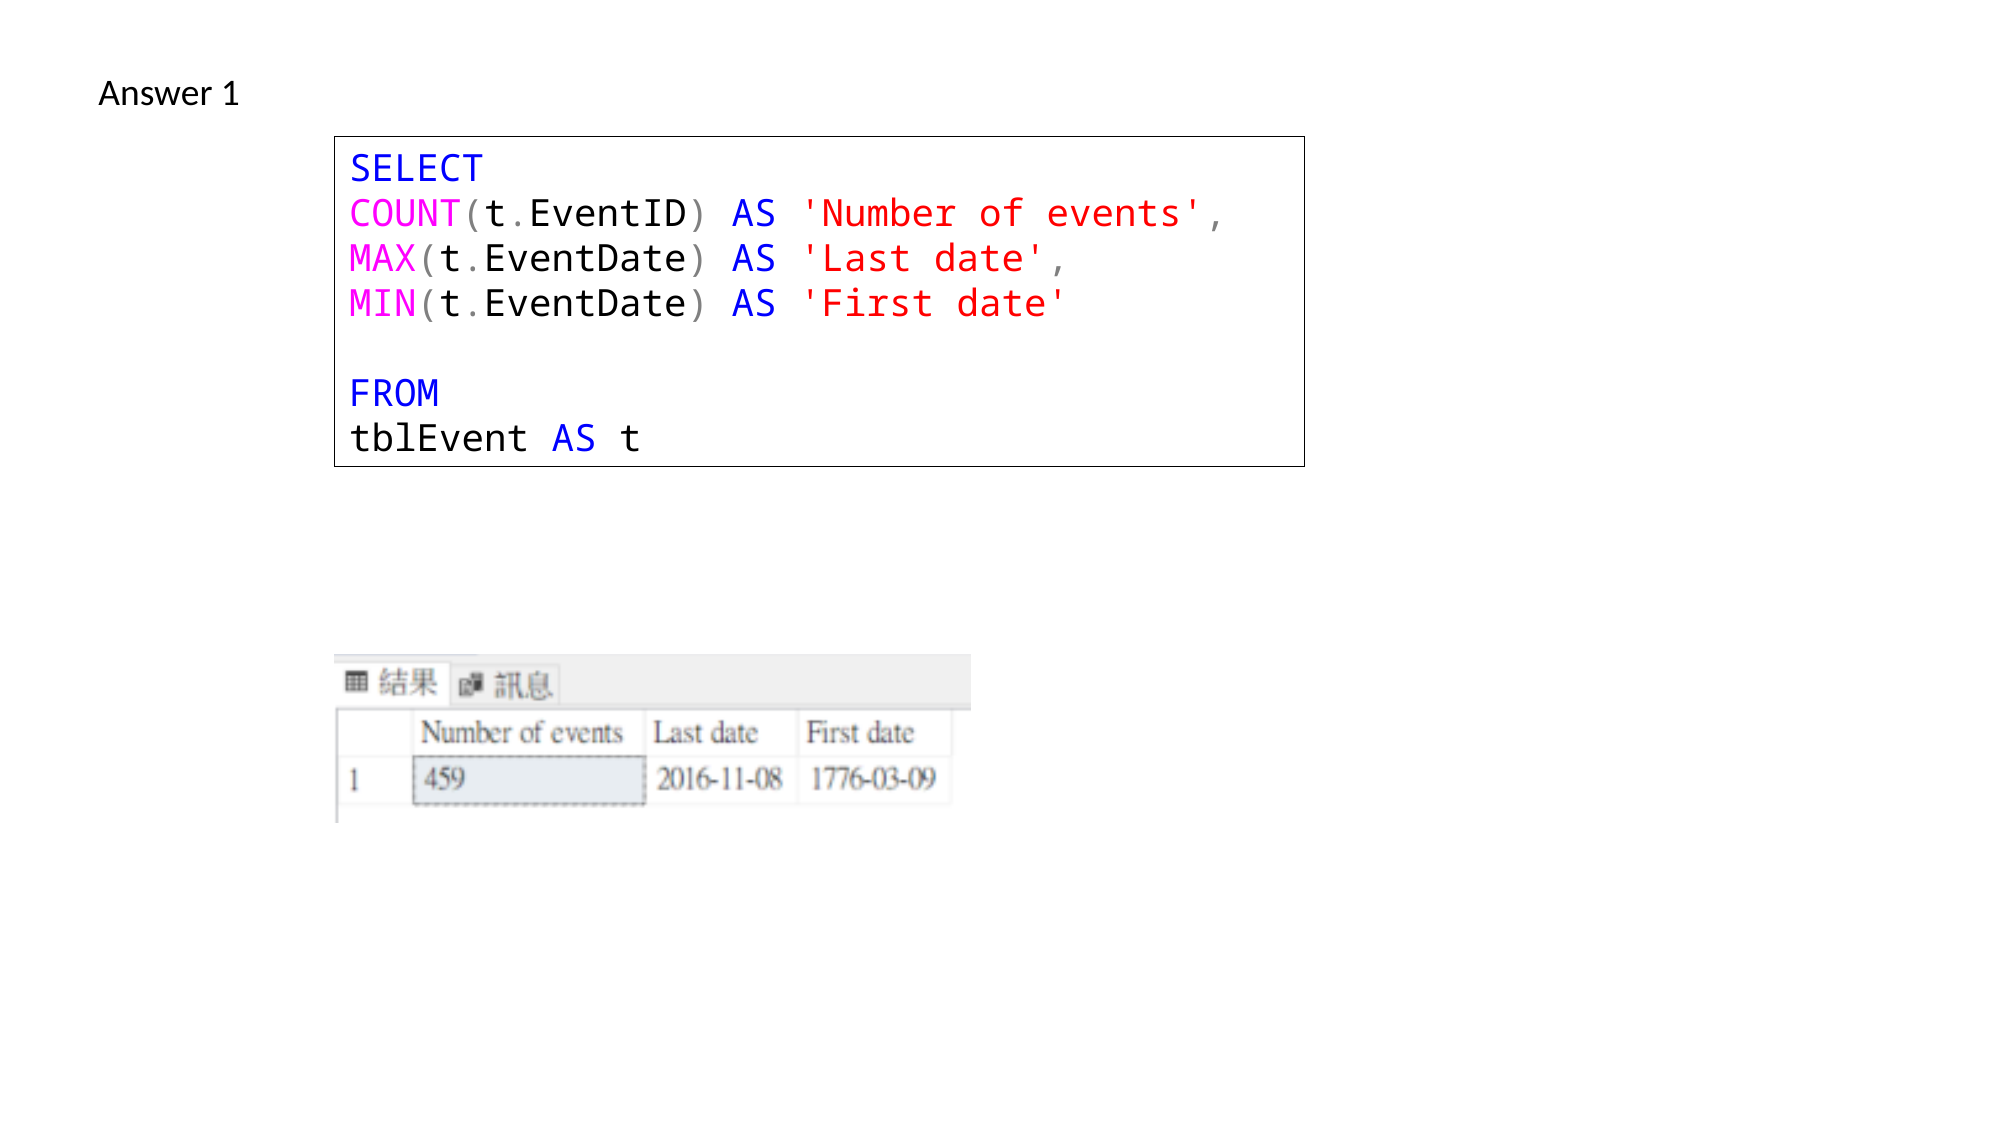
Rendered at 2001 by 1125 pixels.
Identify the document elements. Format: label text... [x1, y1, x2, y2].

text_box Answer 1 [83, 60, 256, 121]
text_box SELECT COUNT(t.EventID) AS 'Number of events', MAX(t.EventDate) AS 'Last date', MIN(t.EventDate) AS 'First date' FROM tblEvent AS t [334, 136, 1305, 467]
picture [334, 654, 971, 823]
